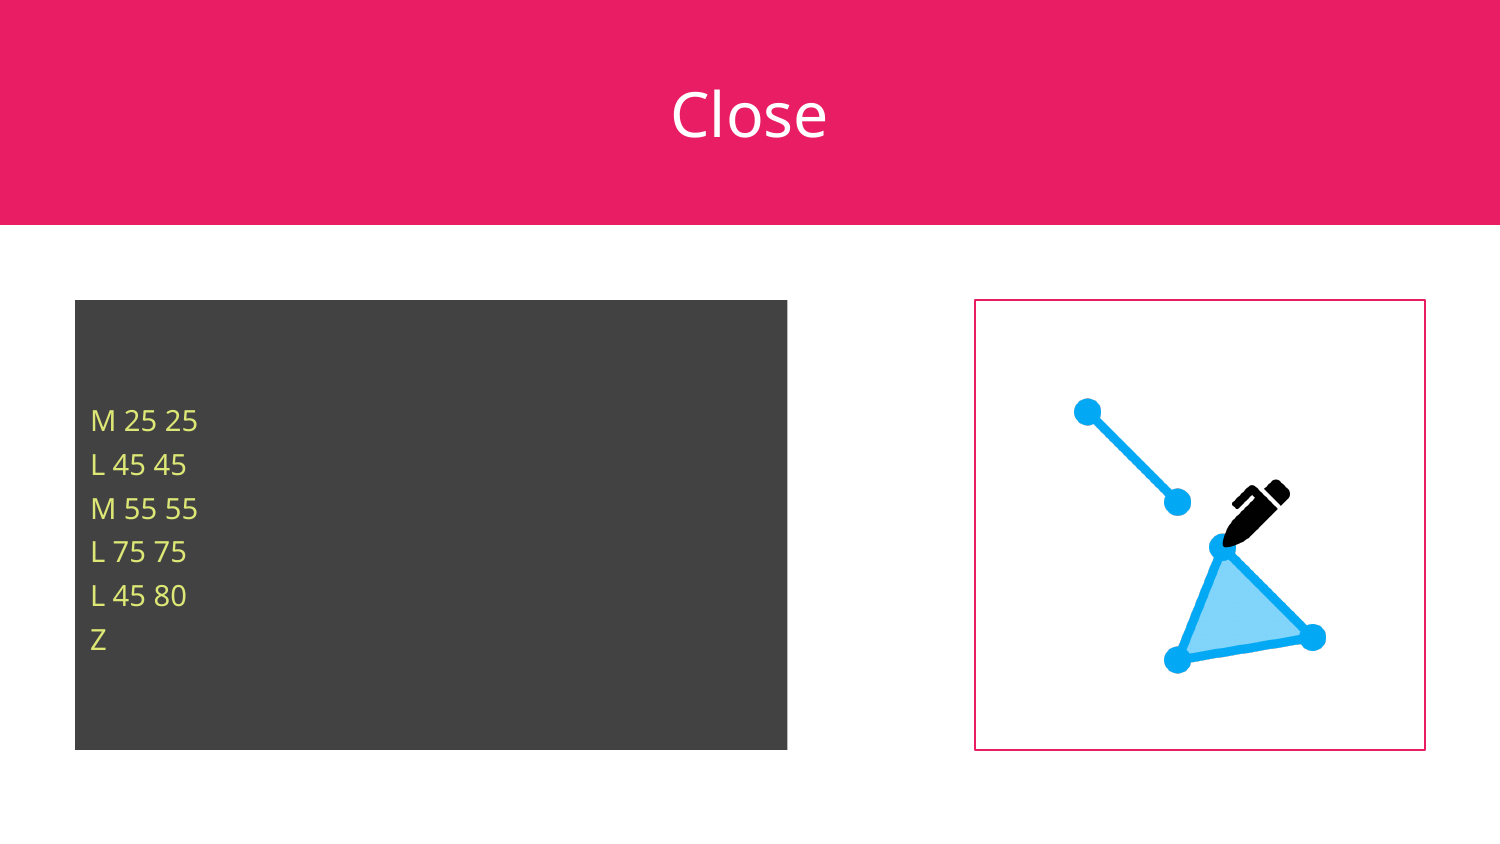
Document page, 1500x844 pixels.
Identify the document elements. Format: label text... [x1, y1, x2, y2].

picture [974, 299, 1426, 751]
title Close [37, 37, 1463, 188]
list M 25 25 L 45 45 M 55 55 L 75 75 L 45 80 Z [75, 300, 788, 750]
